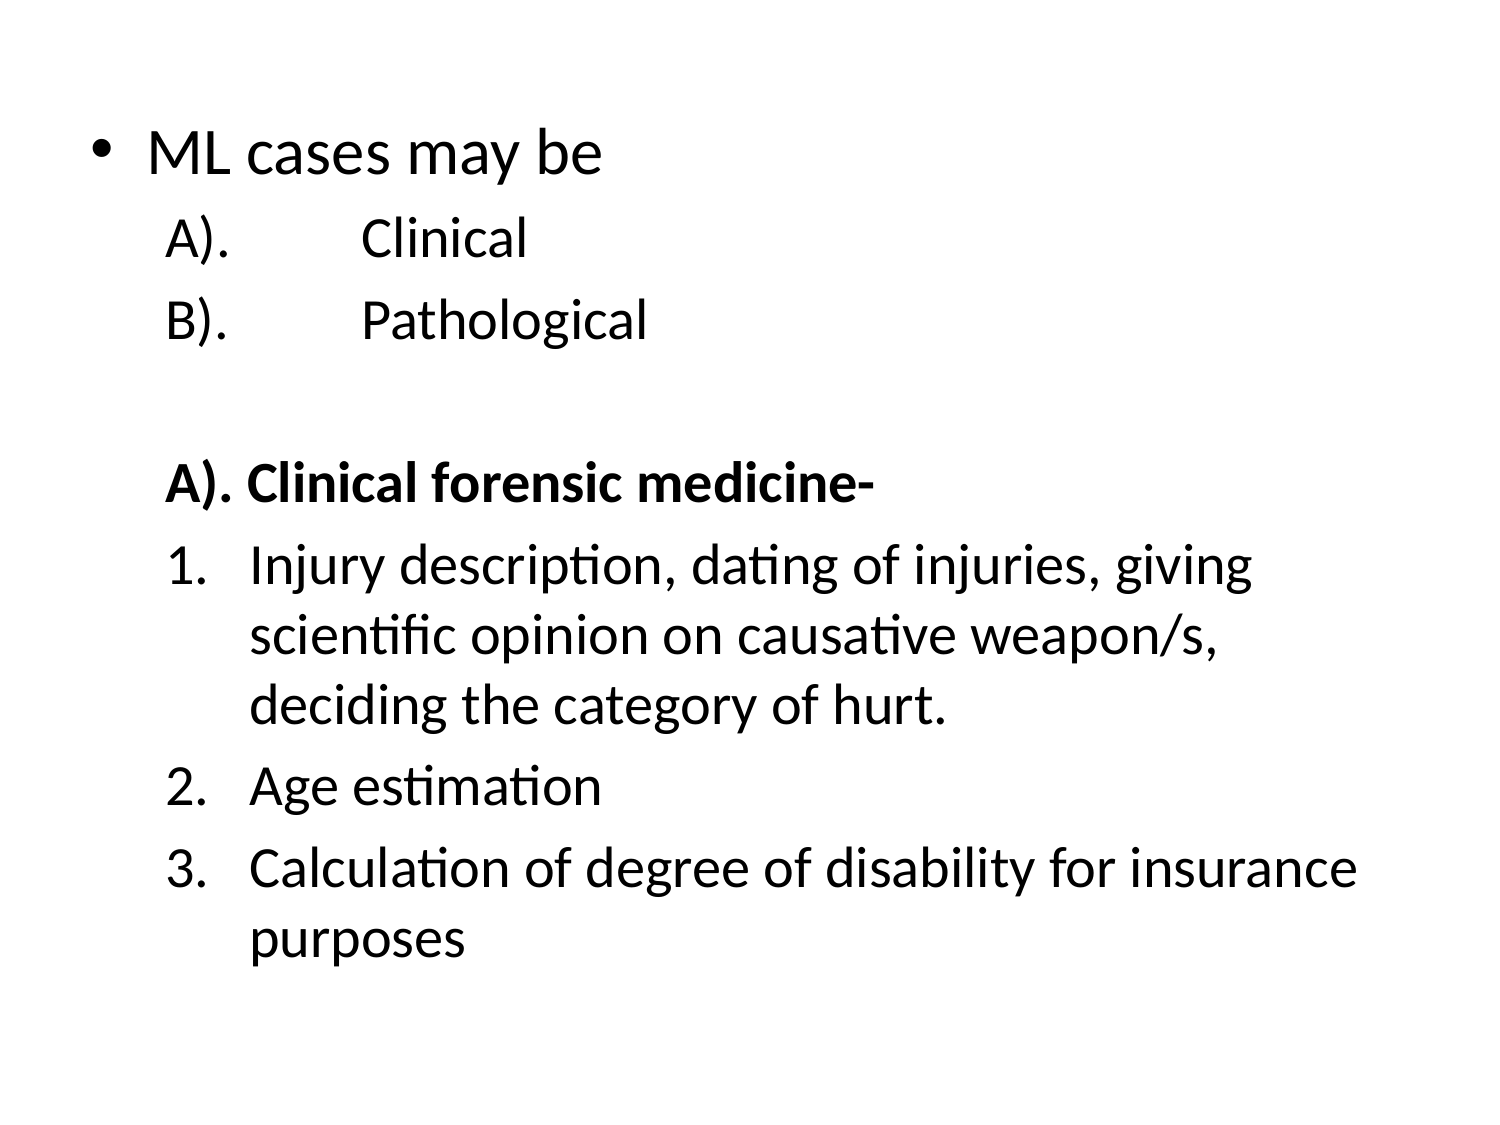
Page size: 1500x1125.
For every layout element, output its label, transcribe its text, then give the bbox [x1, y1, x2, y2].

list ML cases may be A). Clinical B). Pathological A). Clinical forensic medicine- Injury description, dating of injuries, giving scientific opinion on causative weapon/s, deciding the category of hurt. Age estimation Calculation of degree of disability for insurance purposes [75, 99, 1425, 1005]
